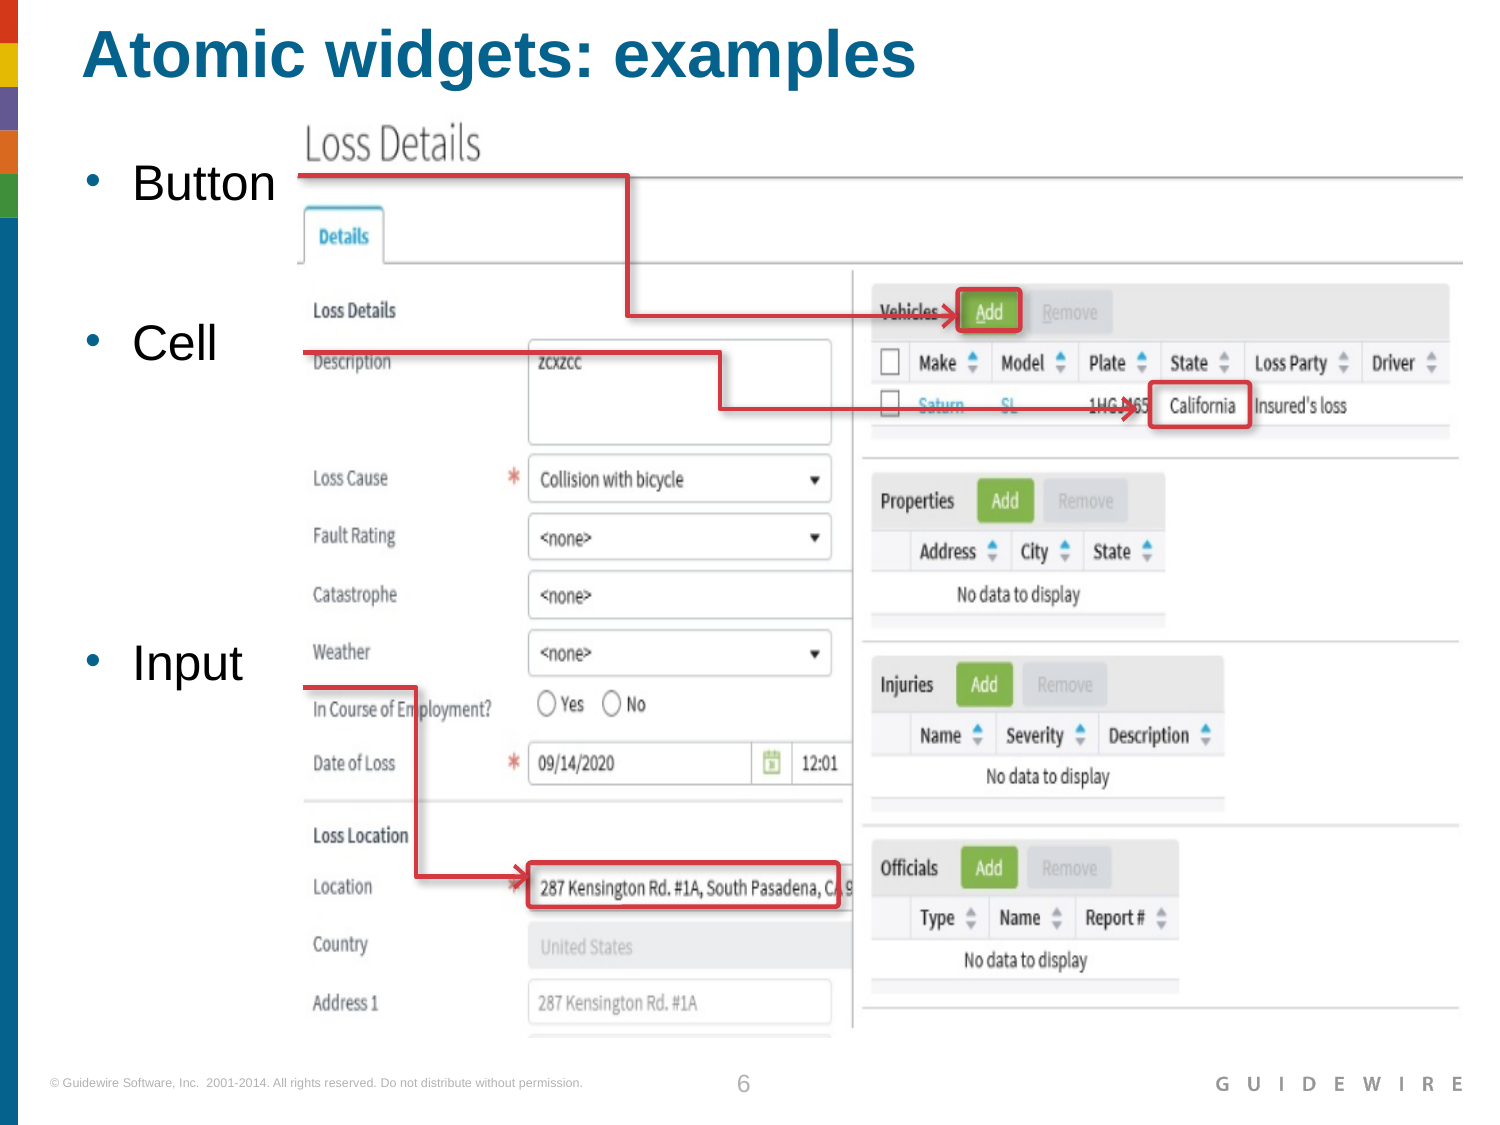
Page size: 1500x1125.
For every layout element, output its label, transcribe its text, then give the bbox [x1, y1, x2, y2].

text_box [302, 351, 1138, 410]
picture [297, 112, 1463, 1038]
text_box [297, 175, 959, 317]
list Button Cell Input [85, 149, 521, 1049]
picture [1215, 1073, 1480, 1096]
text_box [302, 687, 530, 878]
title Atomic widgets: examples [81, 19, 1446, 142]
